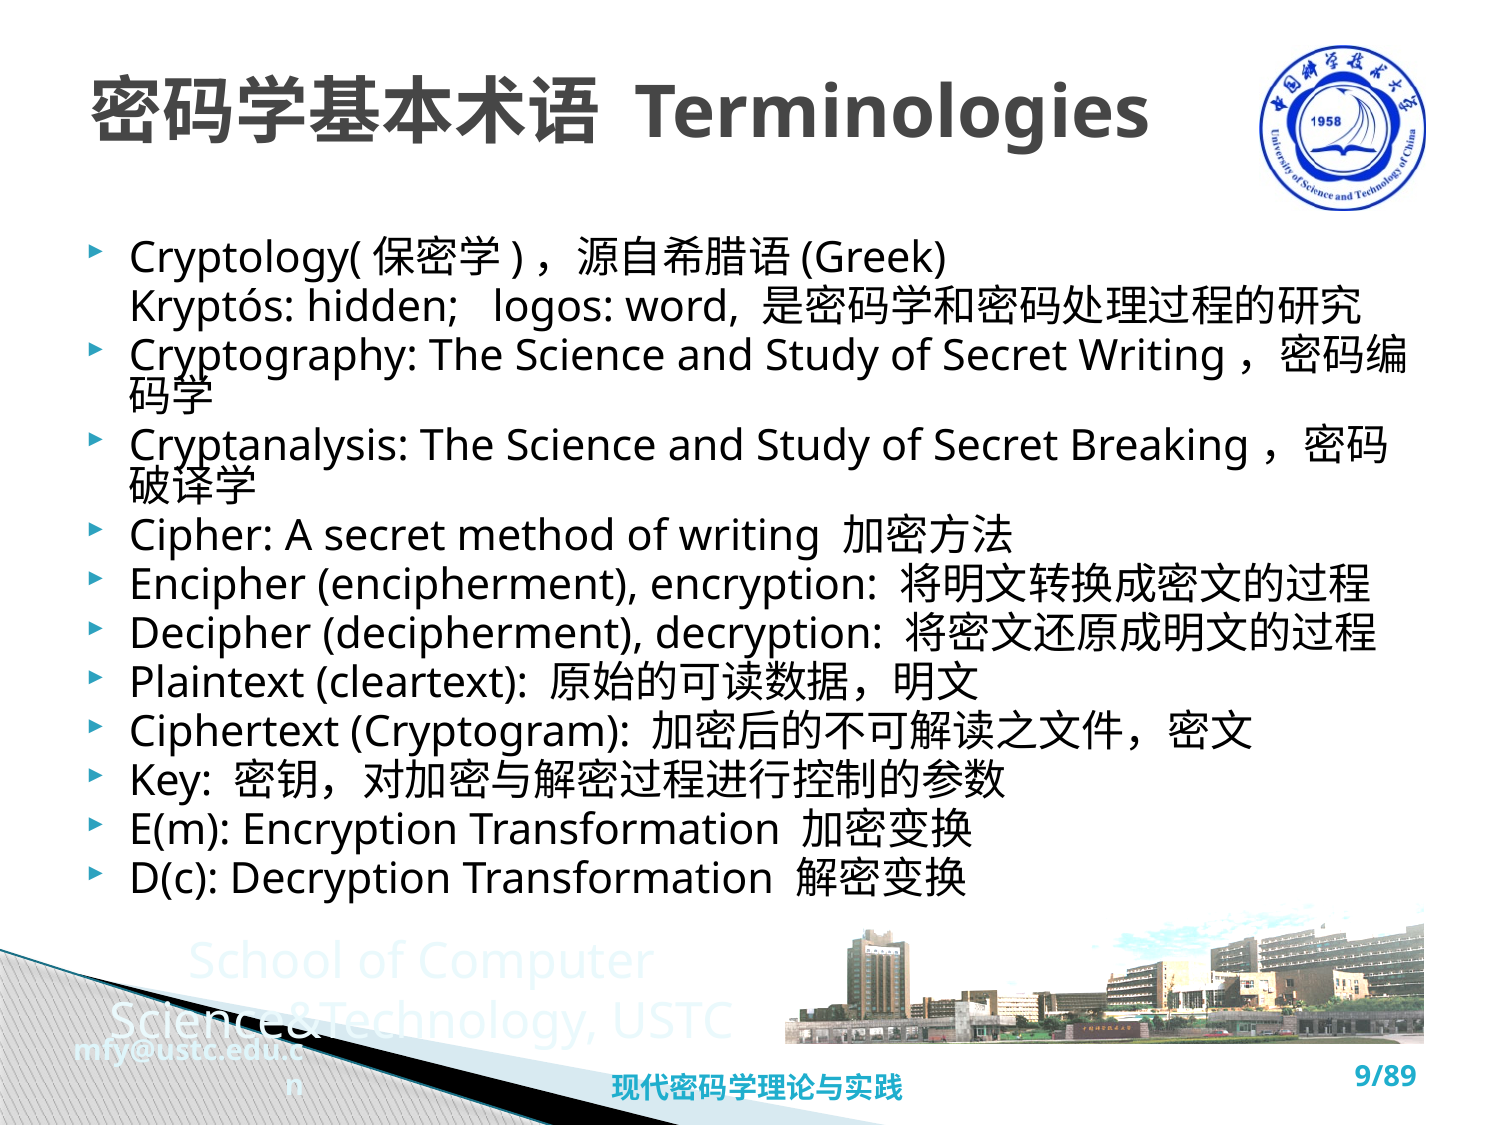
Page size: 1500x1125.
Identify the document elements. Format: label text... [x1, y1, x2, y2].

list 确定型密码体制和概率密码体制 确定型：当明文和密钥确定后，密文也就唯一地确定了； 概率型：当明文和密钥确定后，密文通过客观随机因素从一个密文集合中产生，密文形式不确定，称为概率型密码体制。 单向函数型密码体制和双向变换型密码体制 单向函数型密码体制适用于不需要解密的场合，容易将明文加密成密文，如哈希函数； 双向变换型密码体制可以进行可逆的加密、解密变换。 [785, 977, 1424, 1044]
list Cryptology(保密学)，源自希腊语(Greek) Kryptós: hidden; logos: word, 是密码学和密码处理过程的研究 Cryptography: The Science and Study of Secret Writing，密码编码学 Cryptanalysis: The Science and Study of Secret Breaking，密码破译学 Cipher: A secret method of writing 加密方法 Encipher (encipherment), encryption: 将明文转换成密文的过程 Decipher (decipherment), decryption: 将密文还原成明文的过程 Plaintext (cleartext): 原始的可读数据，明文 Ciphertext (Cryptogram): 加密后的不可解读之文件，密文 Key: 密钥，对加密与解密过程进行控制的参数 E(m): Encryption Transformation 加密变换 D(c): Decryption Transformation 解密变换 [53, 231, 1436, 977]
title 密码学基本术语 Terminologies [75, 20, 1313, 197]
picture [1259, 45, 1426, 211]
